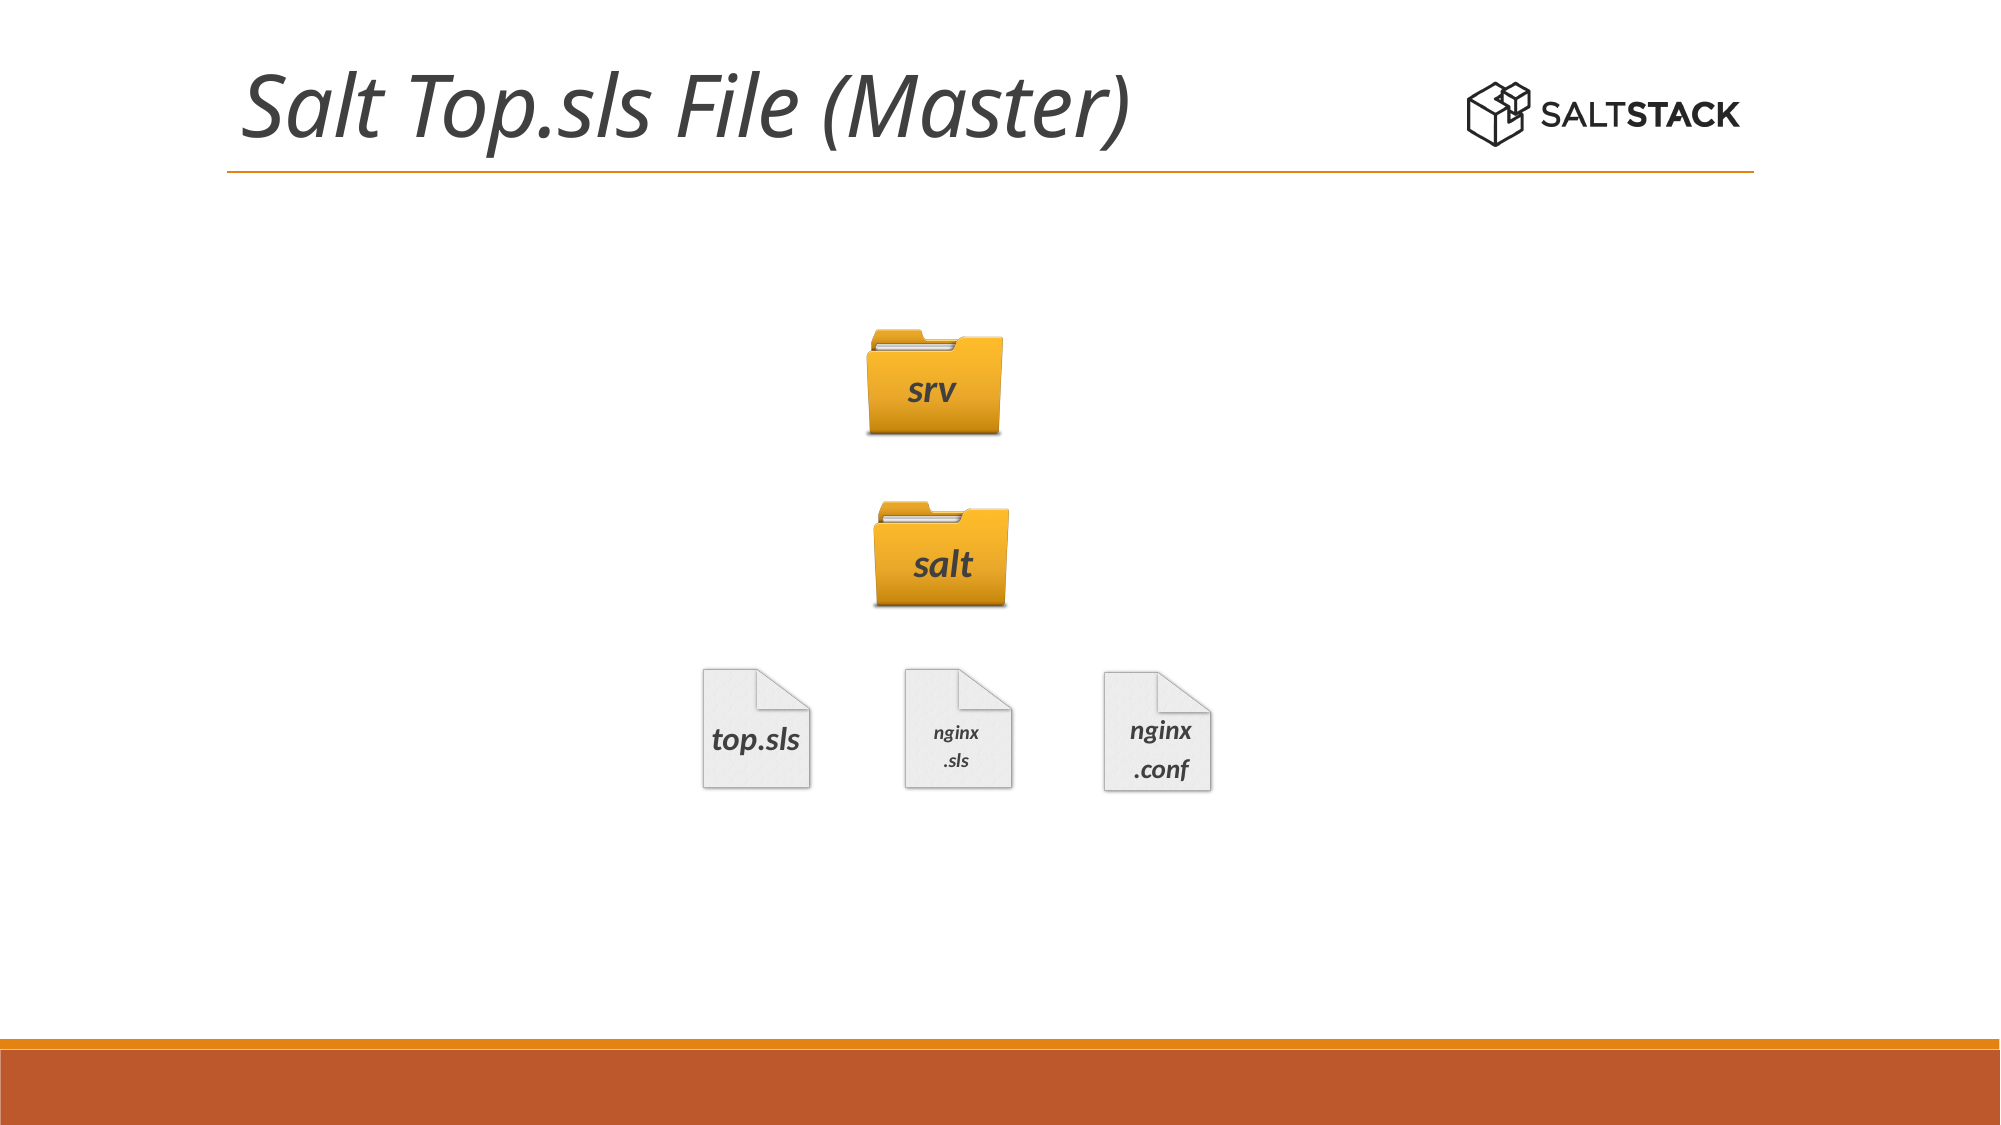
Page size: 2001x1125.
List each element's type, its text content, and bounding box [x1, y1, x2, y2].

picture [1091, 667, 1223, 798]
picture [1467, 70, 1741, 158]
picture [863, 313, 1004, 455]
title Salt Top.sls File (Master) [226, 58, 1704, 163]
picture [892, 664, 1024, 795]
picture [691, 664, 823, 795]
picture [869, 486, 1011, 627]
